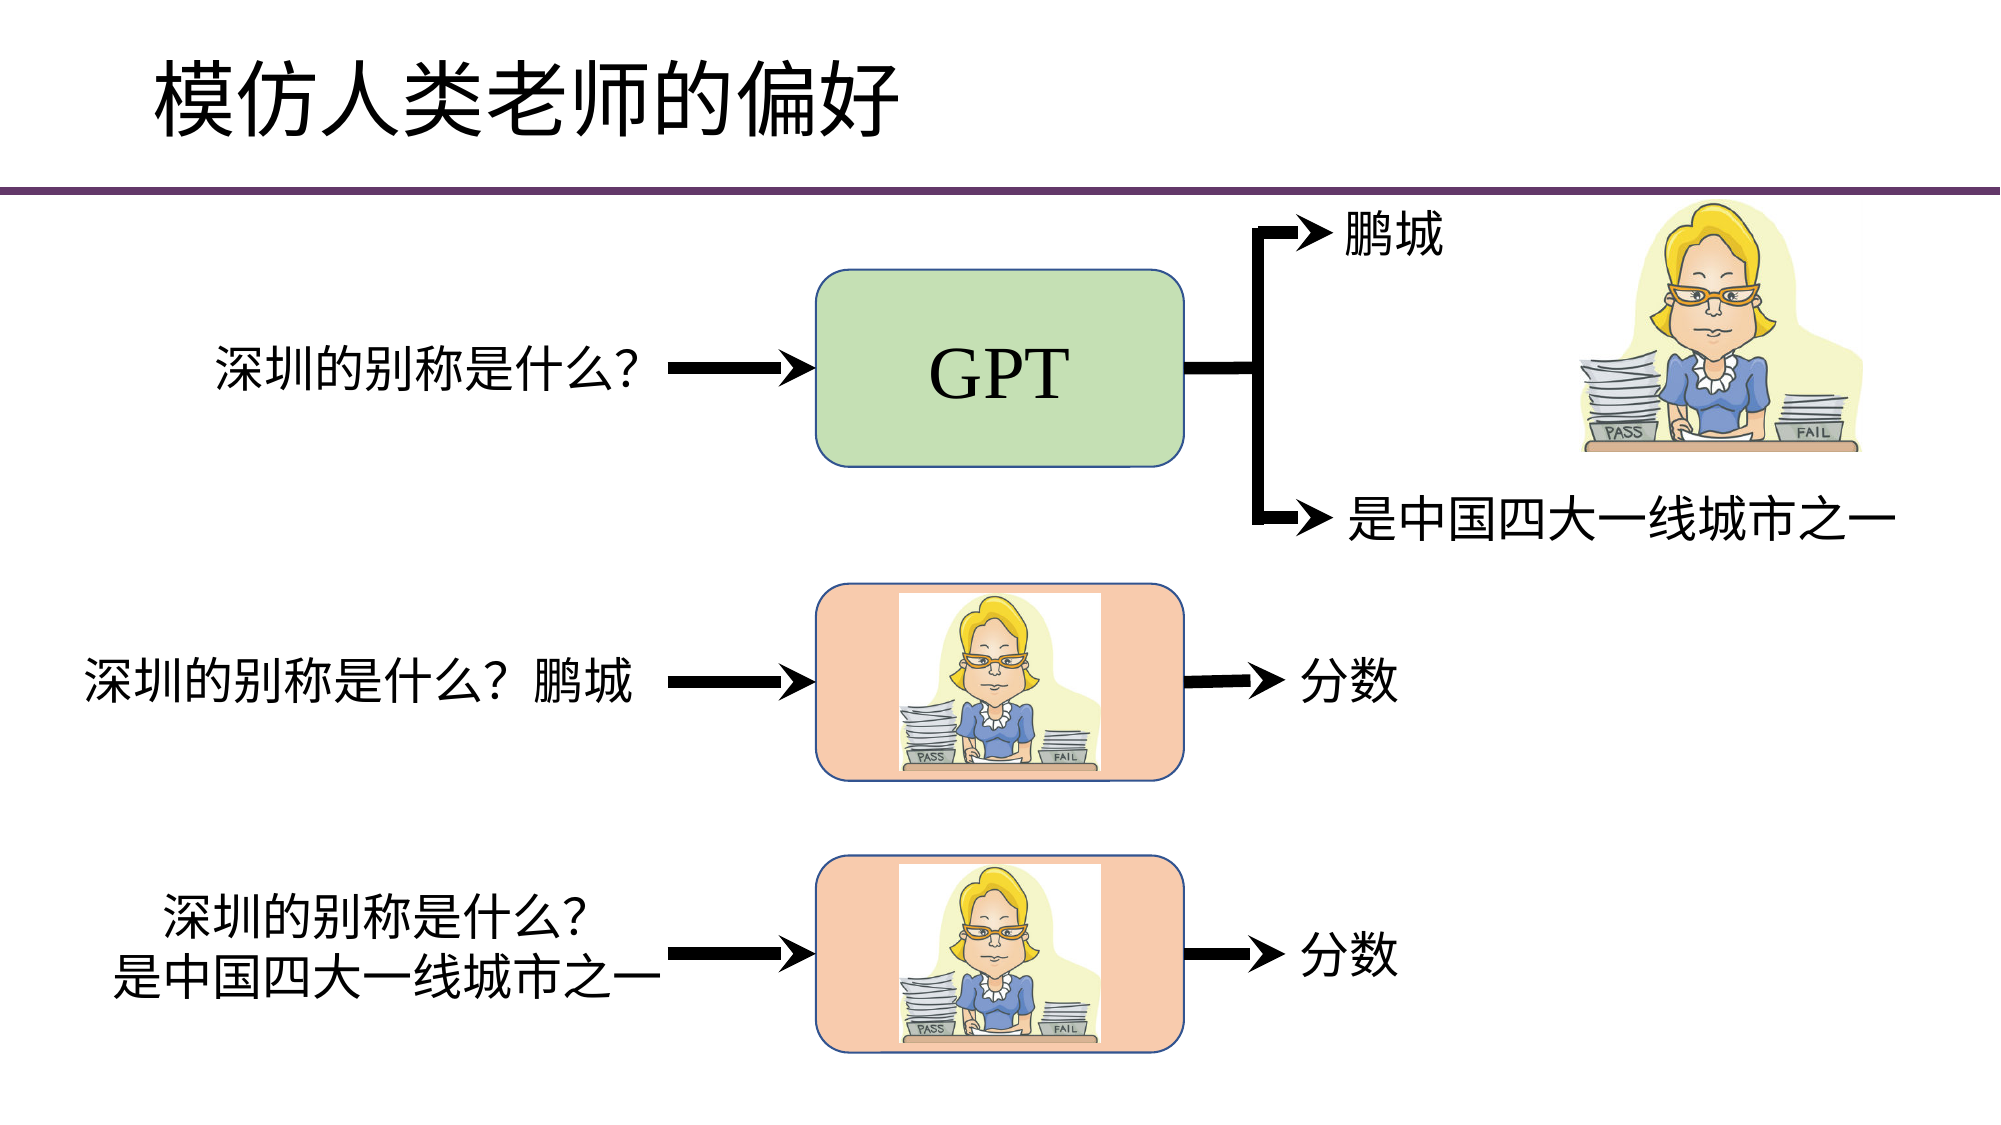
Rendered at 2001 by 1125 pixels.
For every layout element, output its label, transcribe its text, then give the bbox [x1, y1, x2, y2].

picture [899, 593, 1101, 771]
text_box [814, 582, 1185, 782]
text_box 深圳的别称是什么？ 是中国四大一线城市之一 [78, 877, 697, 1073]
title 模仿人类老师的偏好 [137, 33, 1863, 175]
text_box 分数 [1264, 641, 1434, 717]
text_box 分数 [1264, 915, 1434, 991]
picture [899, 864, 1101, 1043]
picture [1579, 199, 1863, 452]
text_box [1183, 679, 1286, 683]
picture [0, 187, 2000, 195]
text_box 深圳的别称是什么？鹏城 [49, 641, 668, 717]
text_box 是中国四大一线城市之一 [1332, 479, 1914, 555]
text_box GPT [814, 268, 1185, 468]
text_box 鹏城 [1309, 194, 1480, 270]
text_box 深圳的别称是什么？ [151, 329, 727, 405]
text_box [814, 854, 1185, 1054]
